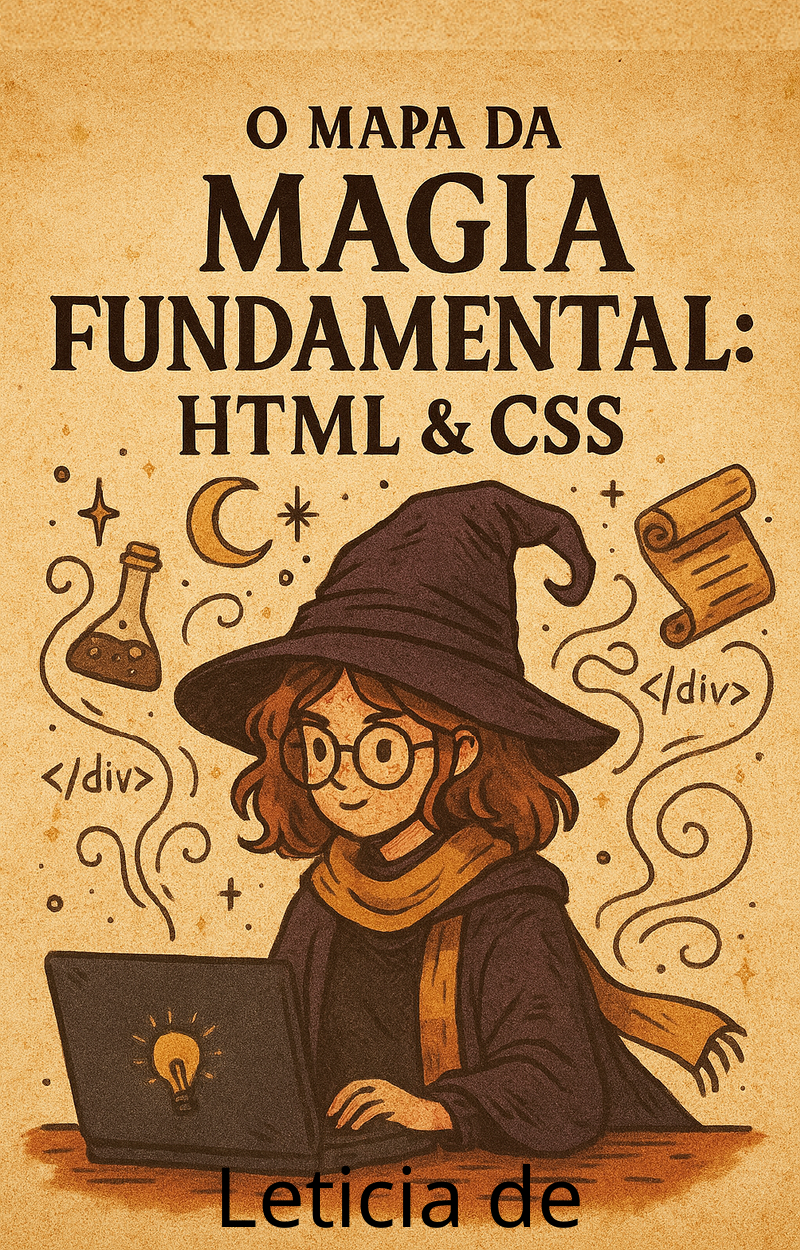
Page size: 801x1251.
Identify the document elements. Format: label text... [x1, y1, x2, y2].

text_box [0, 50, 800, 1250]
text_box [0, 0, 800, 50]
text_box Leticia de Jesus [162, 1161, 638, 1250]
